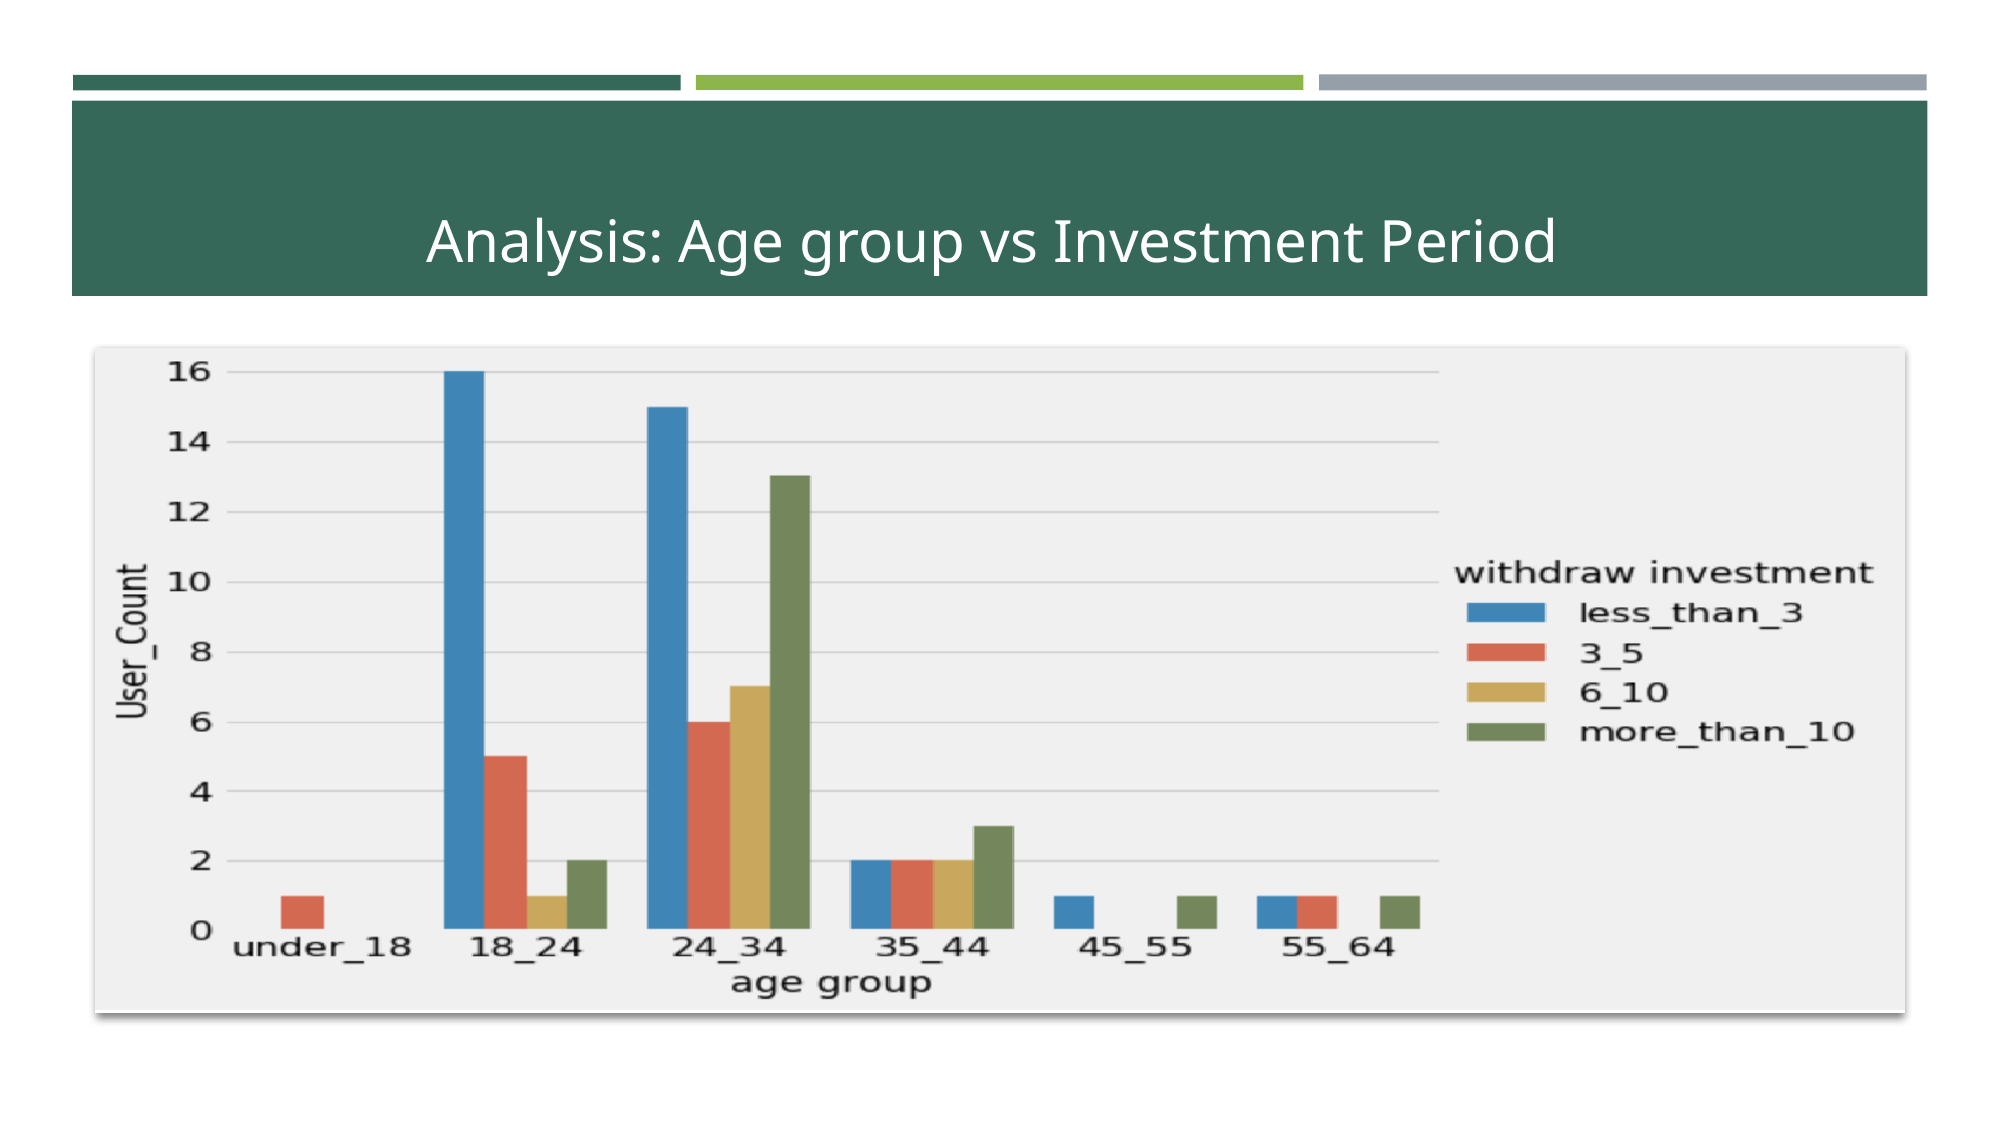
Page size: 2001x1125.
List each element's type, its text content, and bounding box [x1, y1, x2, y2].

picture [94, 347, 1905, 1014]
title Analysis: Age group vs Investment Period [95, 115, 1905, 282]
